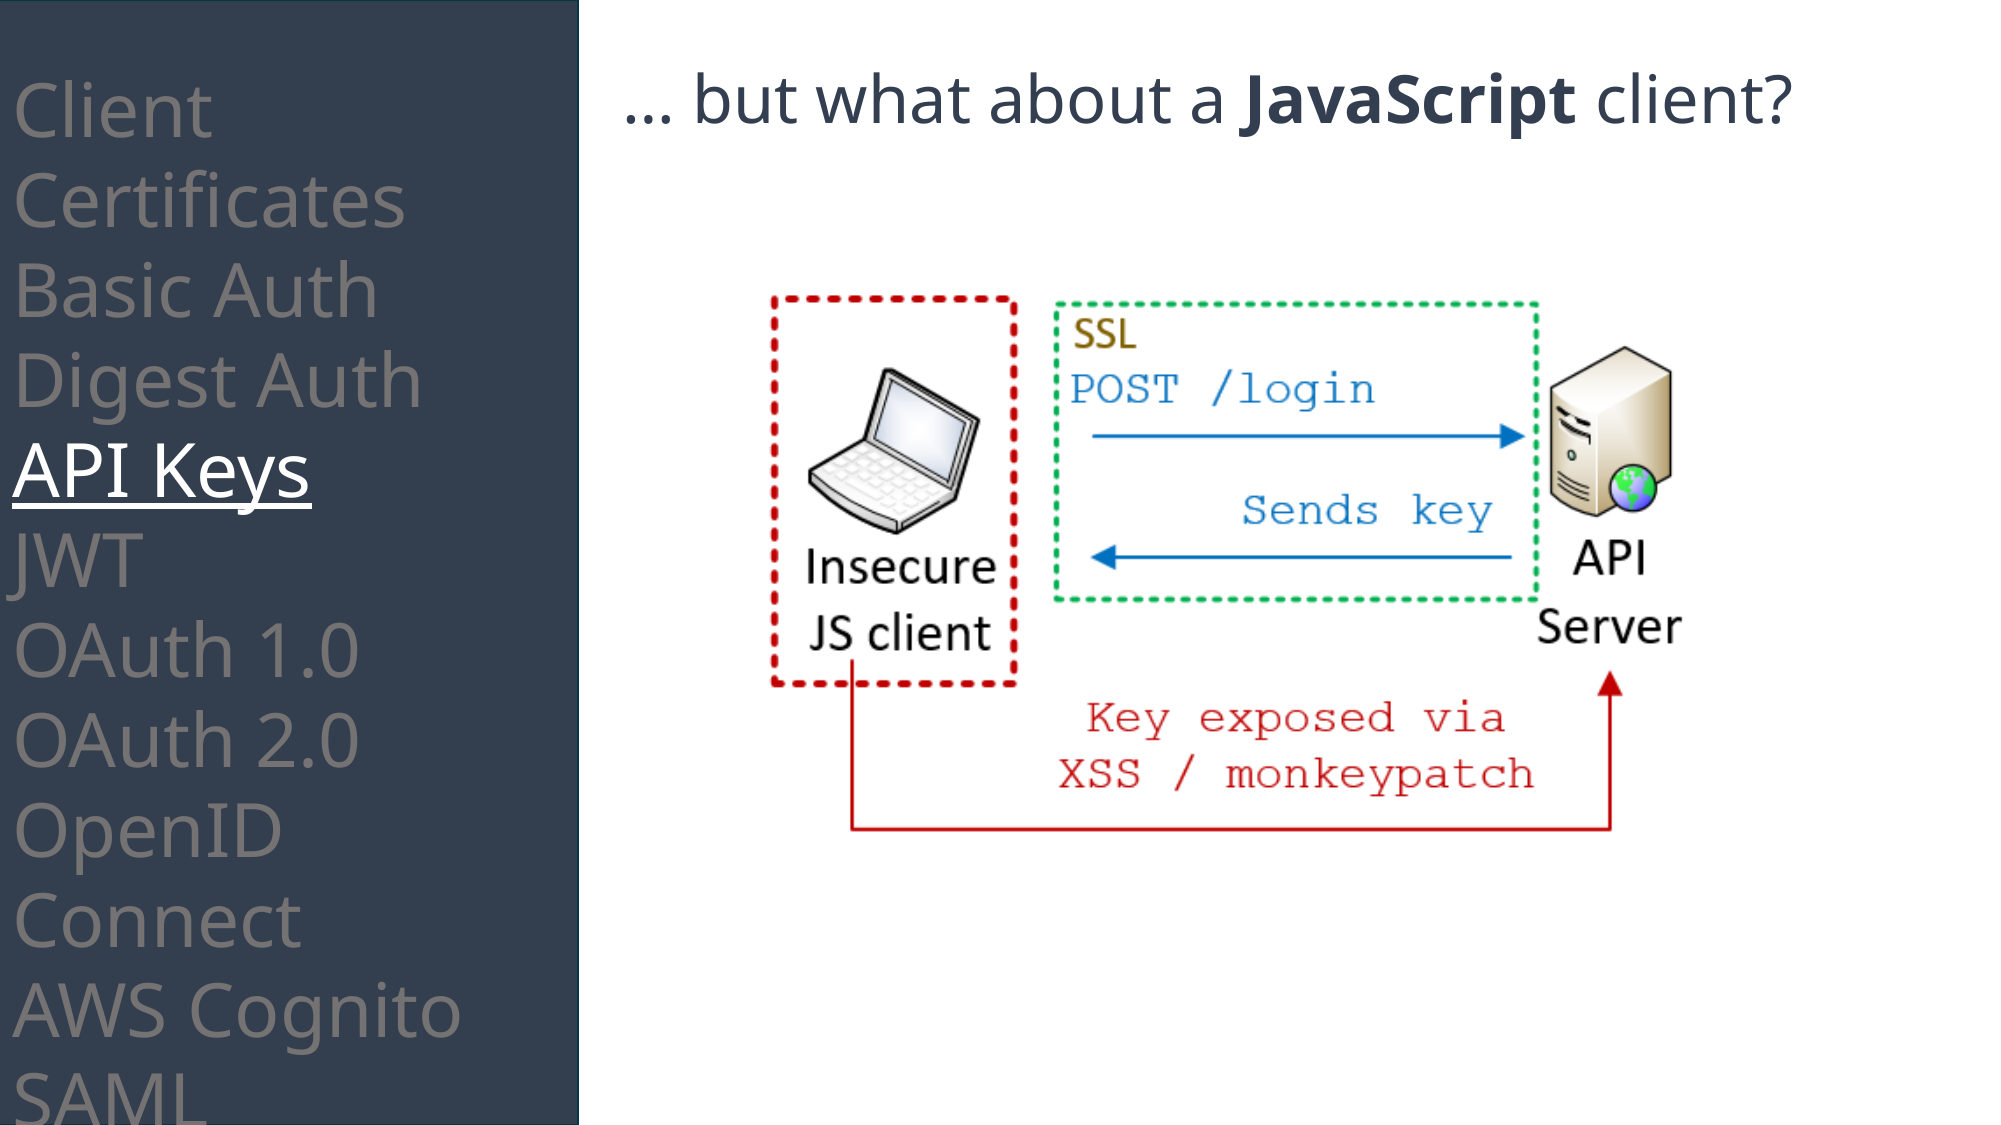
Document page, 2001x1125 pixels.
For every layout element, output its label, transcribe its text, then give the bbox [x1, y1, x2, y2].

list … but what about a JavaScript client? [607, 58, 1978, 189]
picture [763, 287, 1684, 837]
text_box Client Certificates Basic Auth Digest Auth API Keys JWT OAuth 1.0 OAuth 2.0 OpenID Connect AWS Cognito SAML WS-Security [0, 55, 578, 1125]
text_box [0, 0, 579, 1125]
